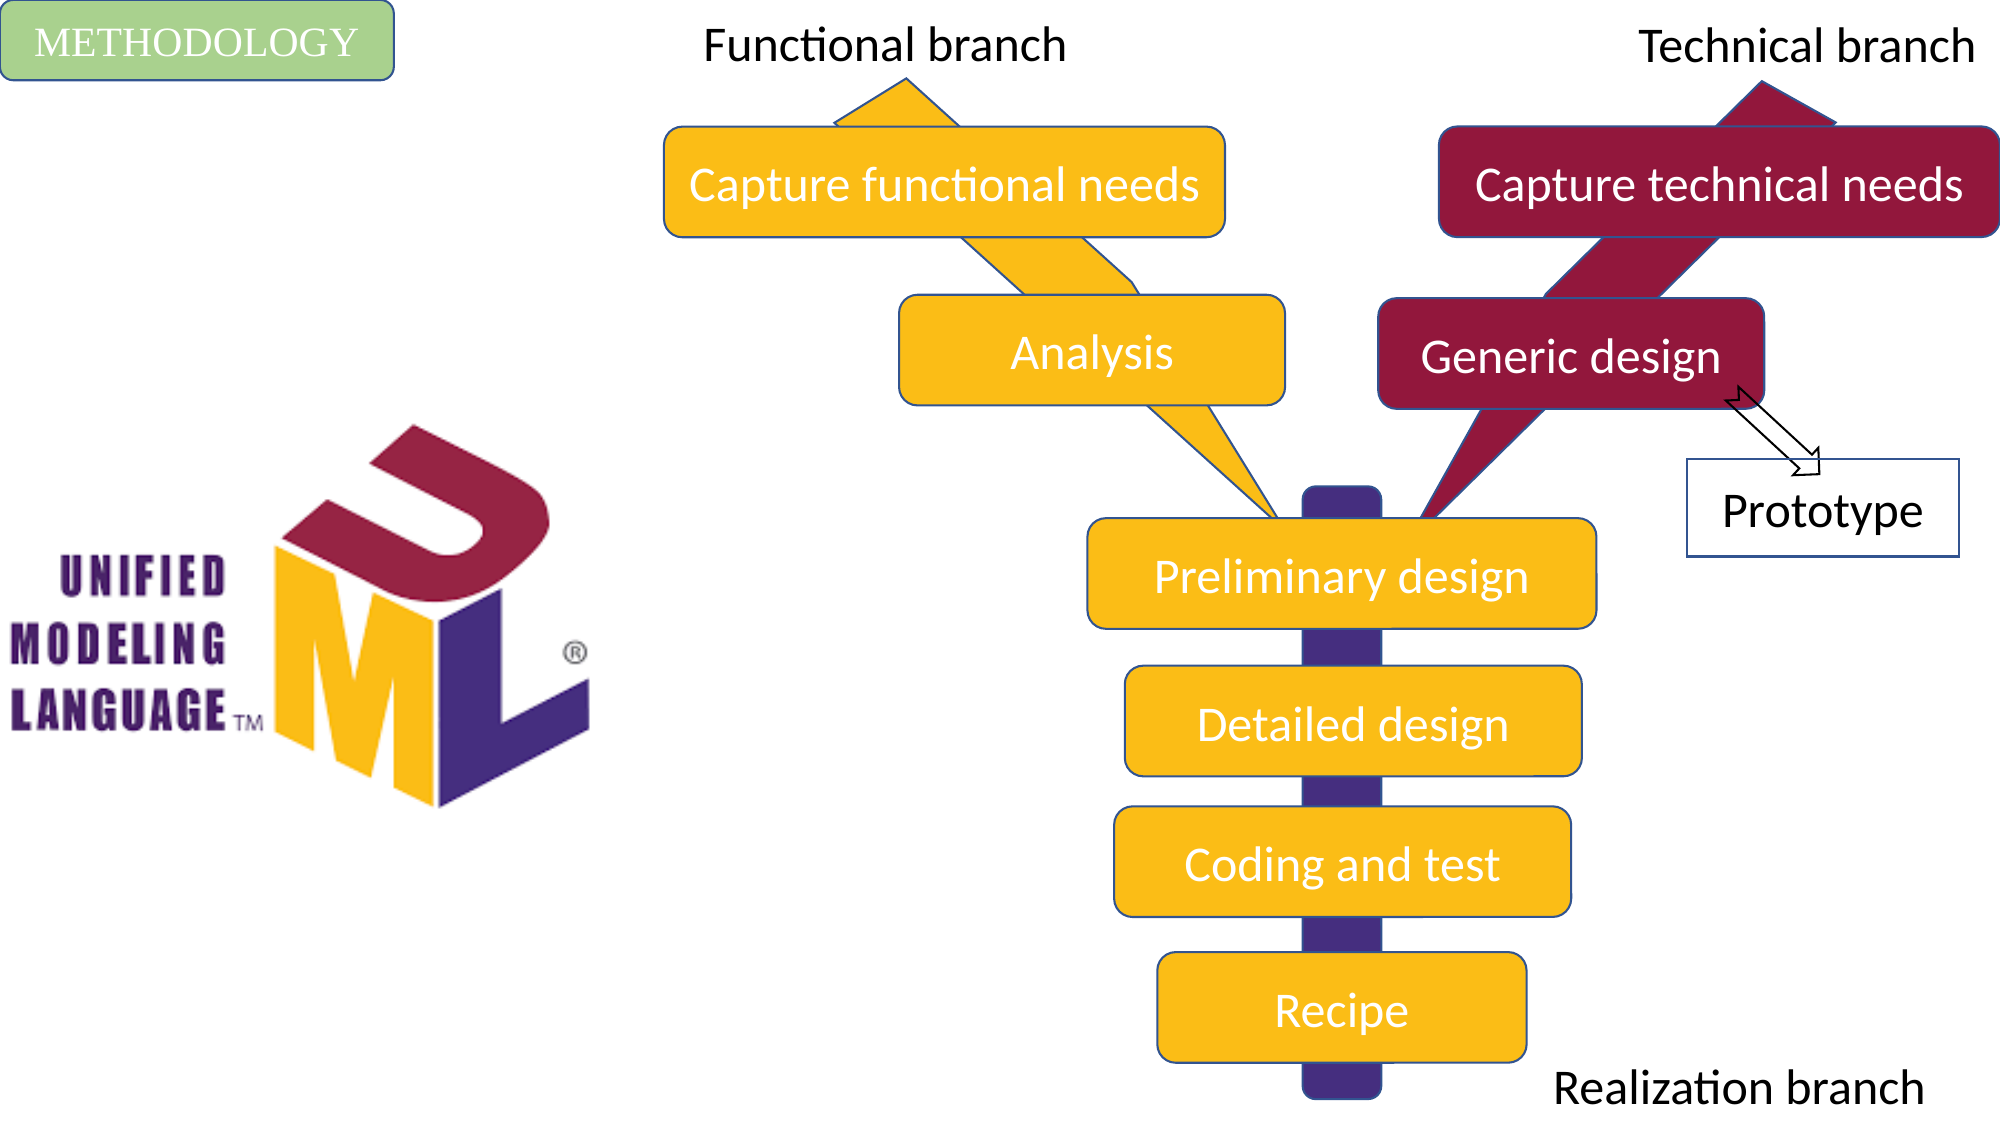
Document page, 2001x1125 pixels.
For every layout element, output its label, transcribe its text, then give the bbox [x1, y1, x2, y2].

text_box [663, 4, 1286, 619]
picture [8, 407, 592, 831]
text_box METHODOLOGY [0, 0, 395, 82]
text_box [1087, 486, 1971, 1123]
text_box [1378, 4, 2000, 627]
